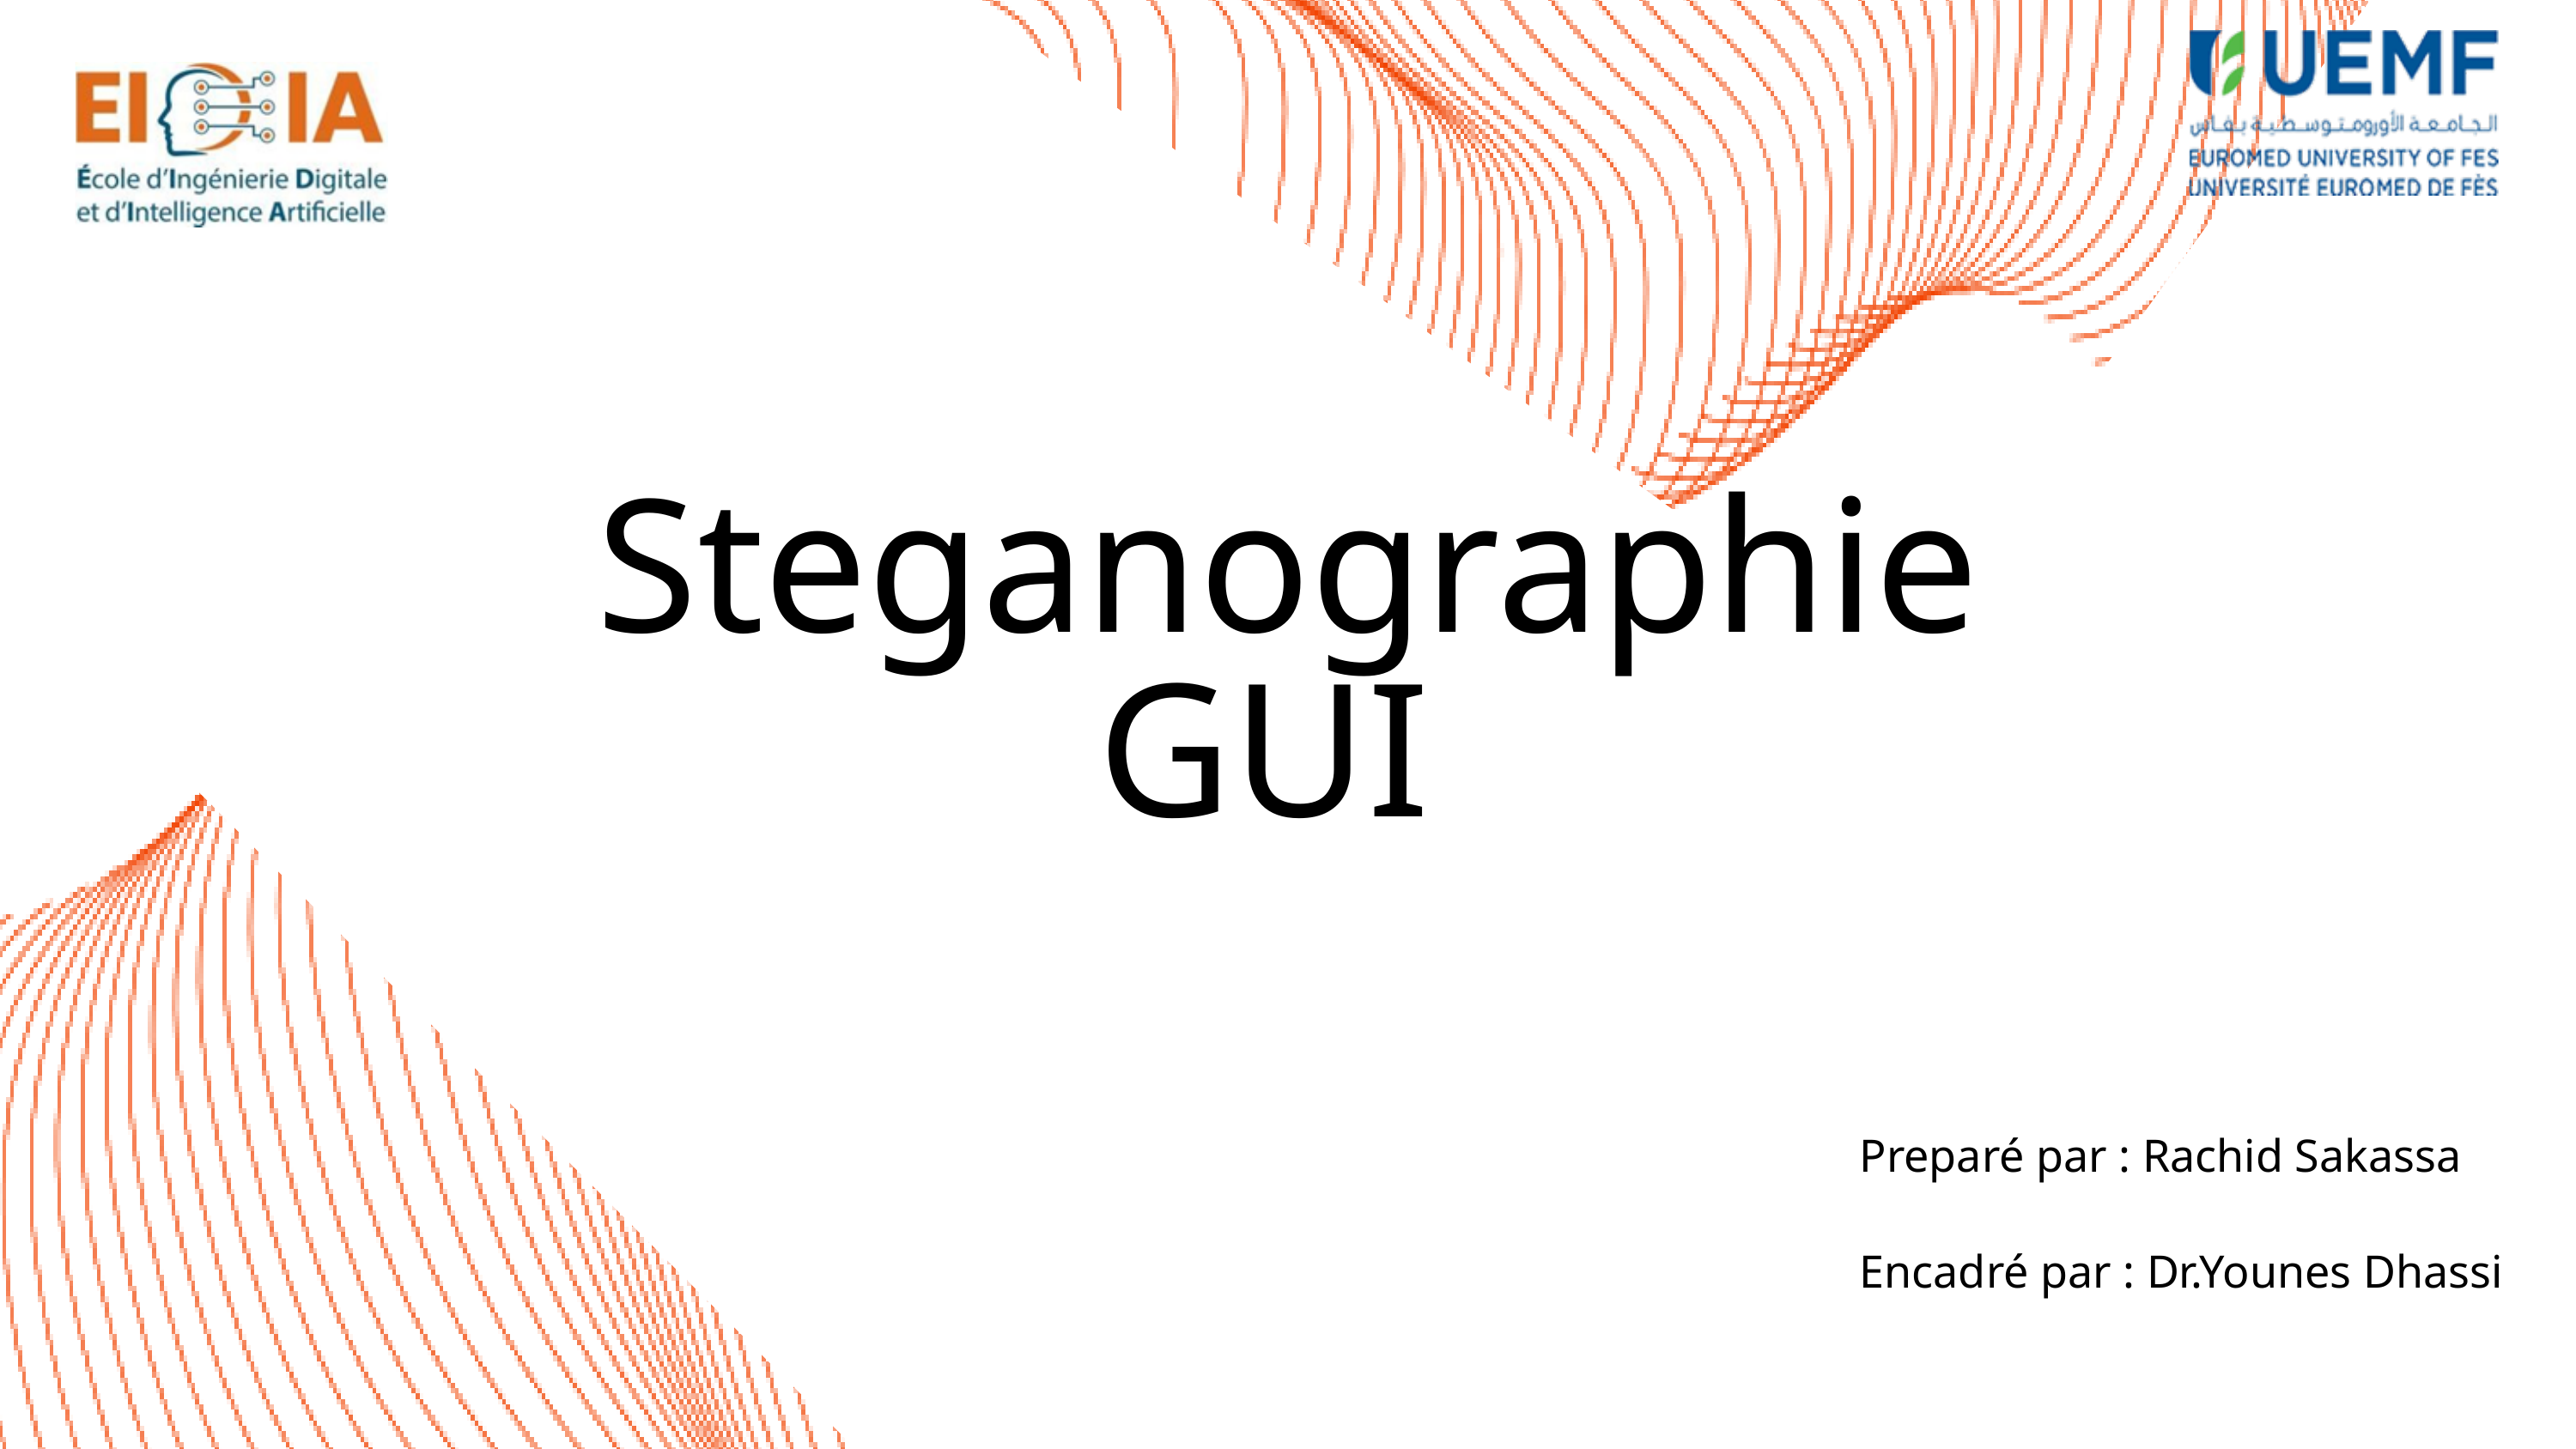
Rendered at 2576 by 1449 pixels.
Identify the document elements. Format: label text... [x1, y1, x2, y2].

text_box [968, 0, 2371, 483]
text_box [0, 593, 856, 1449]
text_box Preparé par : Rachid Sakassa Encadré par : Dr.Younes Dhassi [1859, 1123, 2576, 1298]
text_box Steganographie GUI [387, 483, 2189, 854]
text_box [2189, 30, 2499, 196]
text_box [75, 62, 388, 227]
